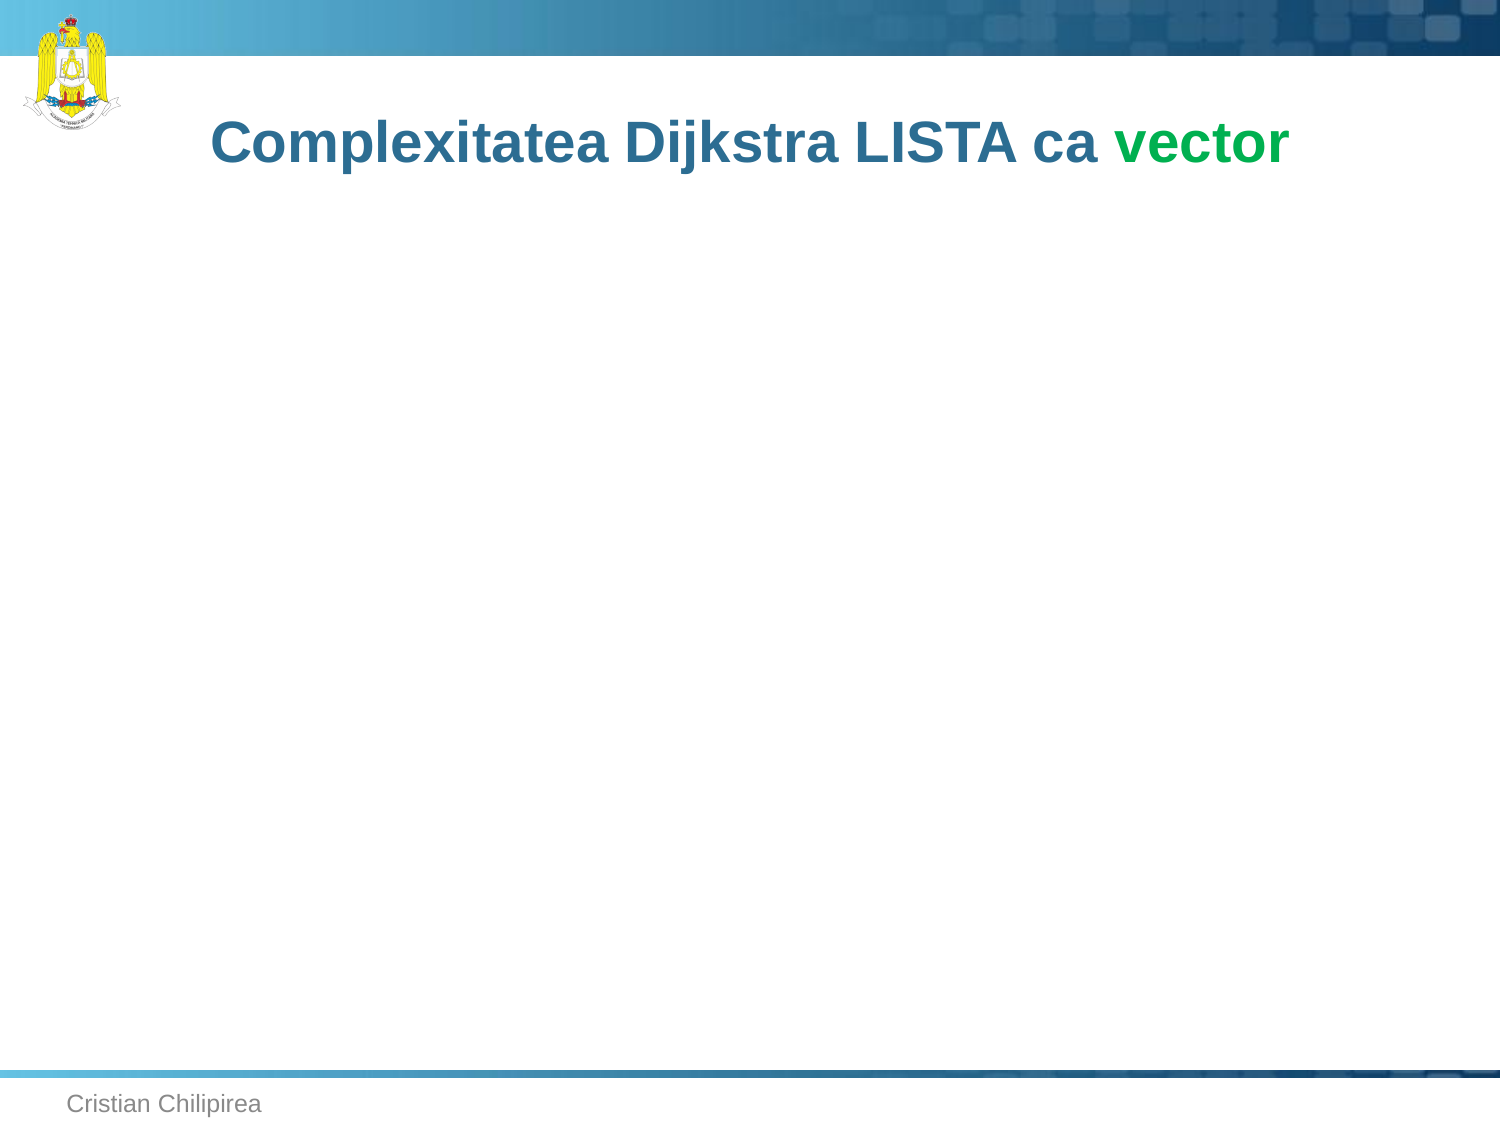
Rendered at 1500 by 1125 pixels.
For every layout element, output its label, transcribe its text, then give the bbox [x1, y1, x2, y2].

picture [0, 1070, 1500, 1078]
title Complexitatea Dijkstra LISTA ca vector [51, 102, 1449, 178]
picture [0, 0, 1500, 130]
footer Cristian Chilipirea [51, 1083, 1157, 1125]
